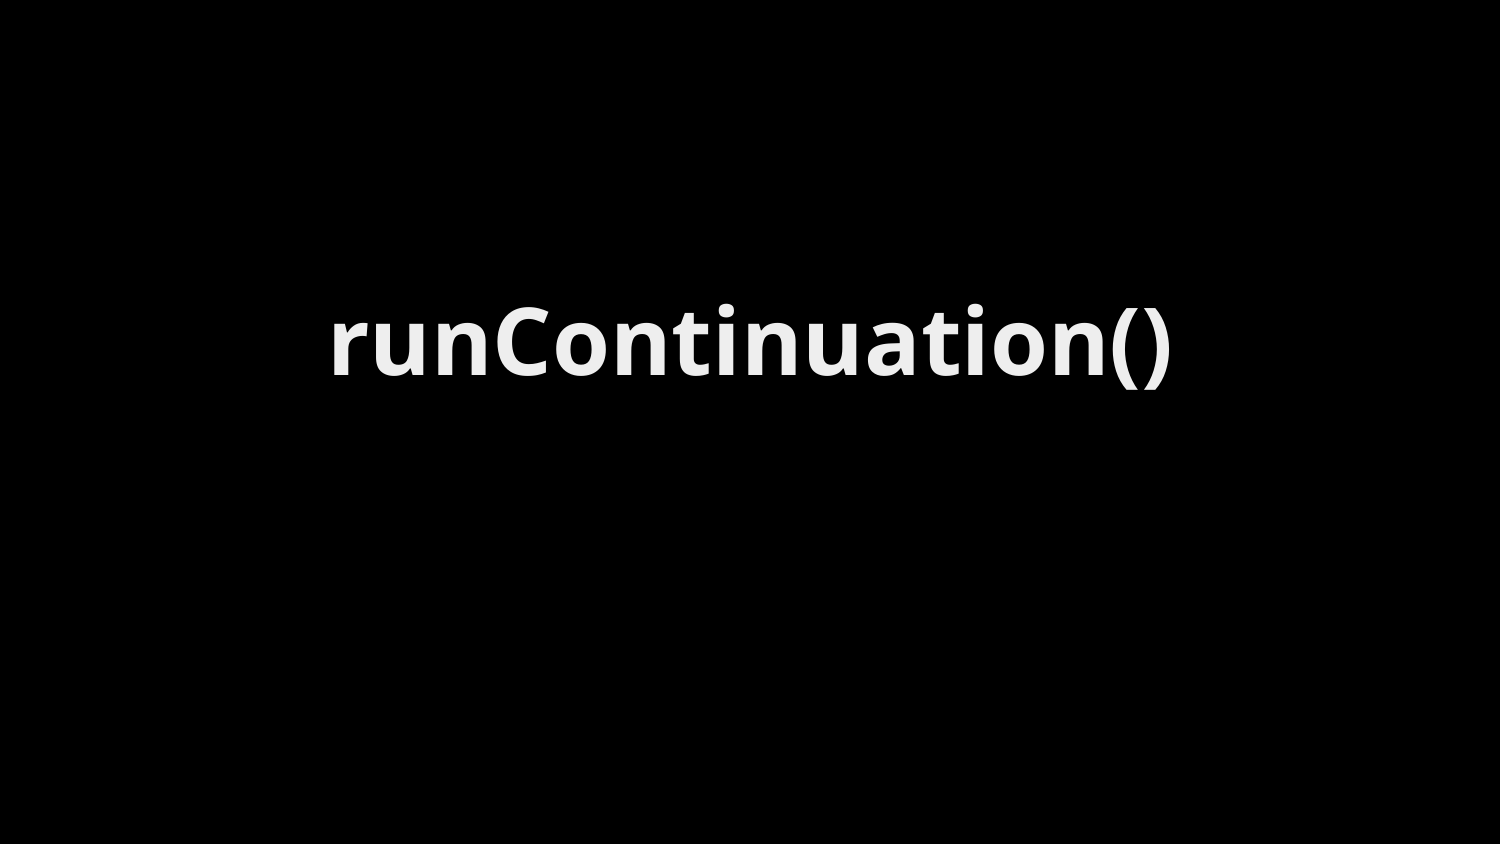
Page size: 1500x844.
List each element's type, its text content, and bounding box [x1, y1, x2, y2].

text_box runContinuation() [53, 266, 1447, 578]
